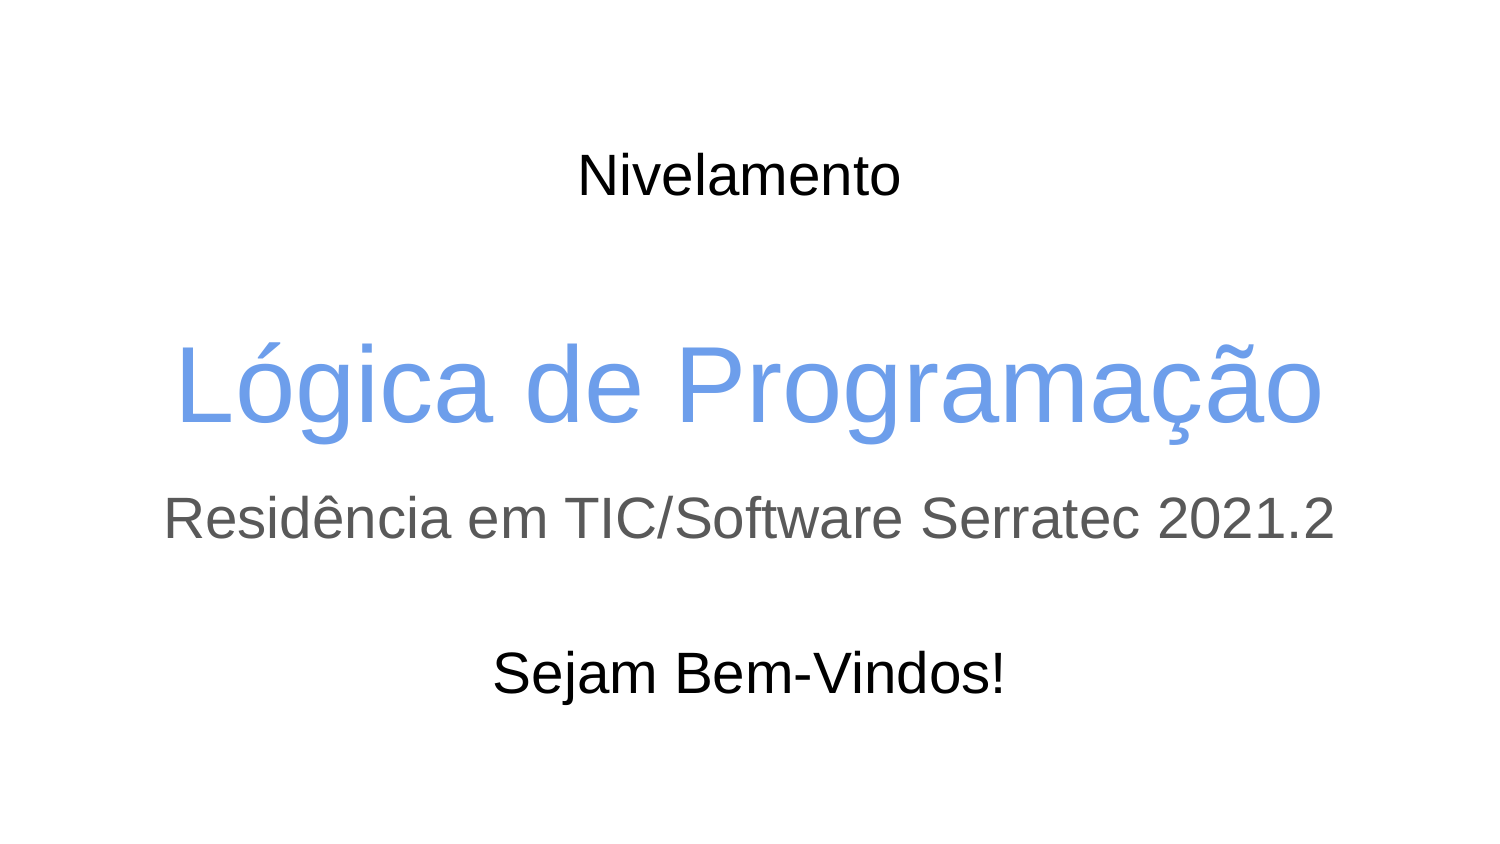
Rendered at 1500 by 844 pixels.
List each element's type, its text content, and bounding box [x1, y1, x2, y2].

text_box Sejam Bem-Vindos! [465, 619, 1035, 720]
title Lógica de Programação [146, 122, 1354, 459]
text_box Nivelamento [562, 122, 938, 223]
subtitle Residência em TIC/Software Serratec 2021.2 [51, 464, 1449, 595]
